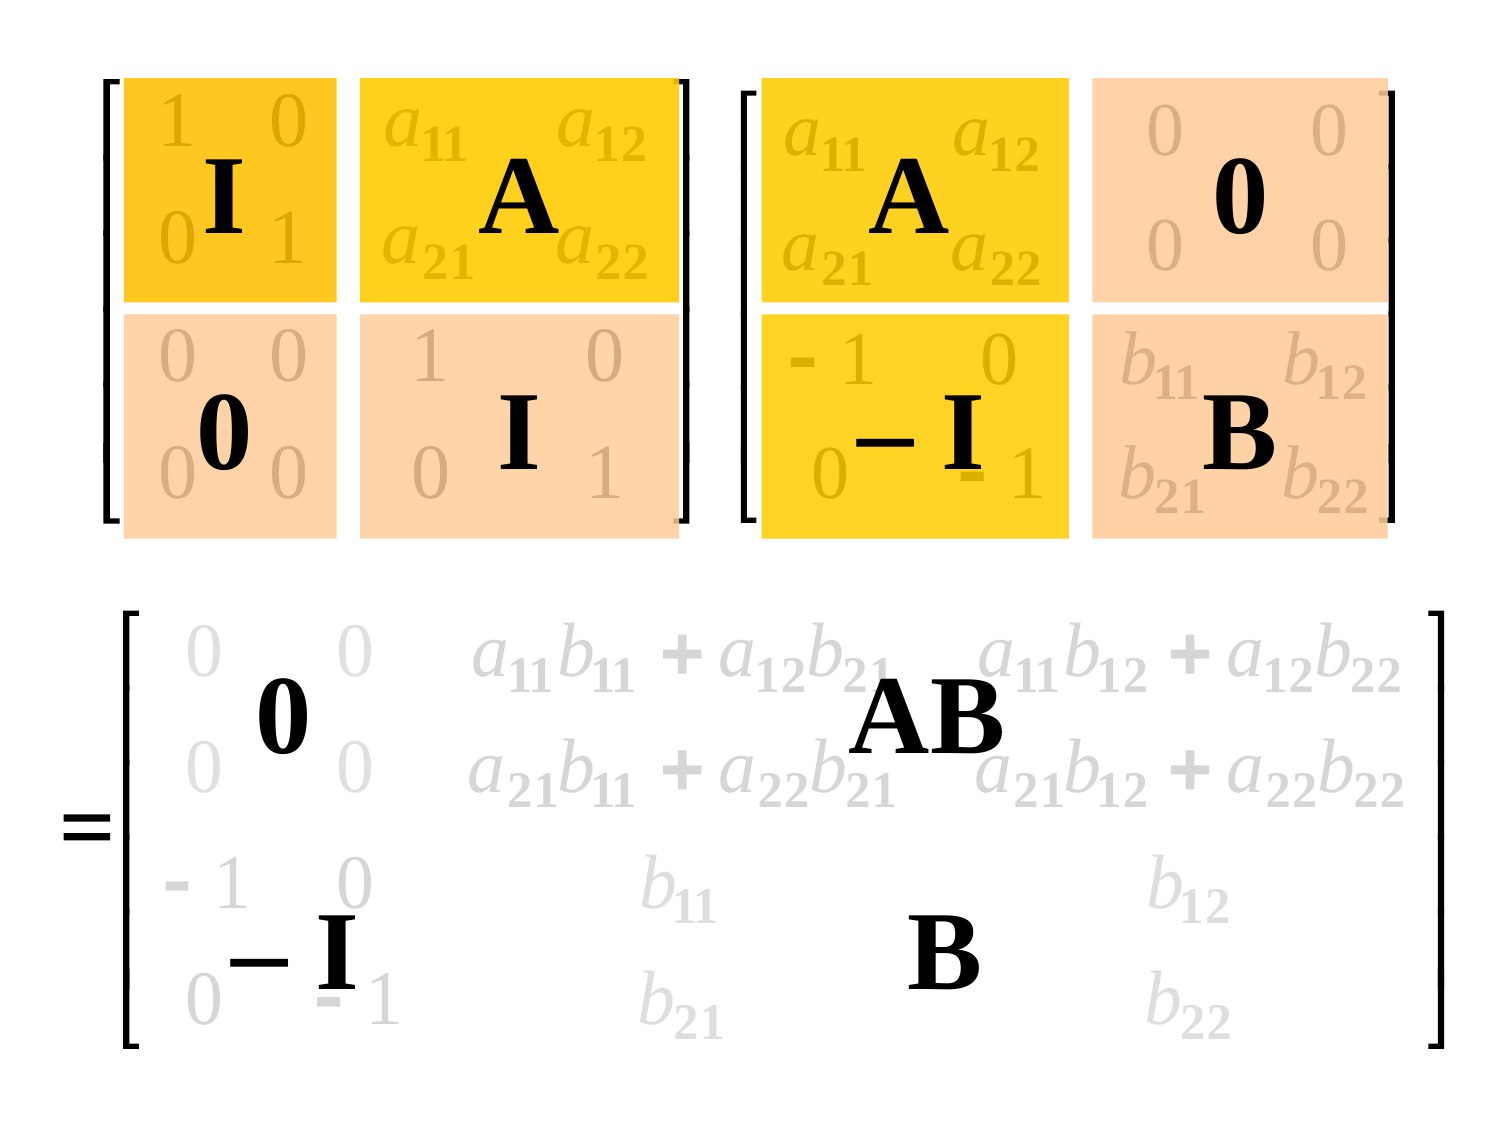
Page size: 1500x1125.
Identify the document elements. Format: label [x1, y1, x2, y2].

text_box [88, 66, 715, 537]
text_box [47, 597, 1471, 1062]
text_box [726, 77, 1422, 536]
